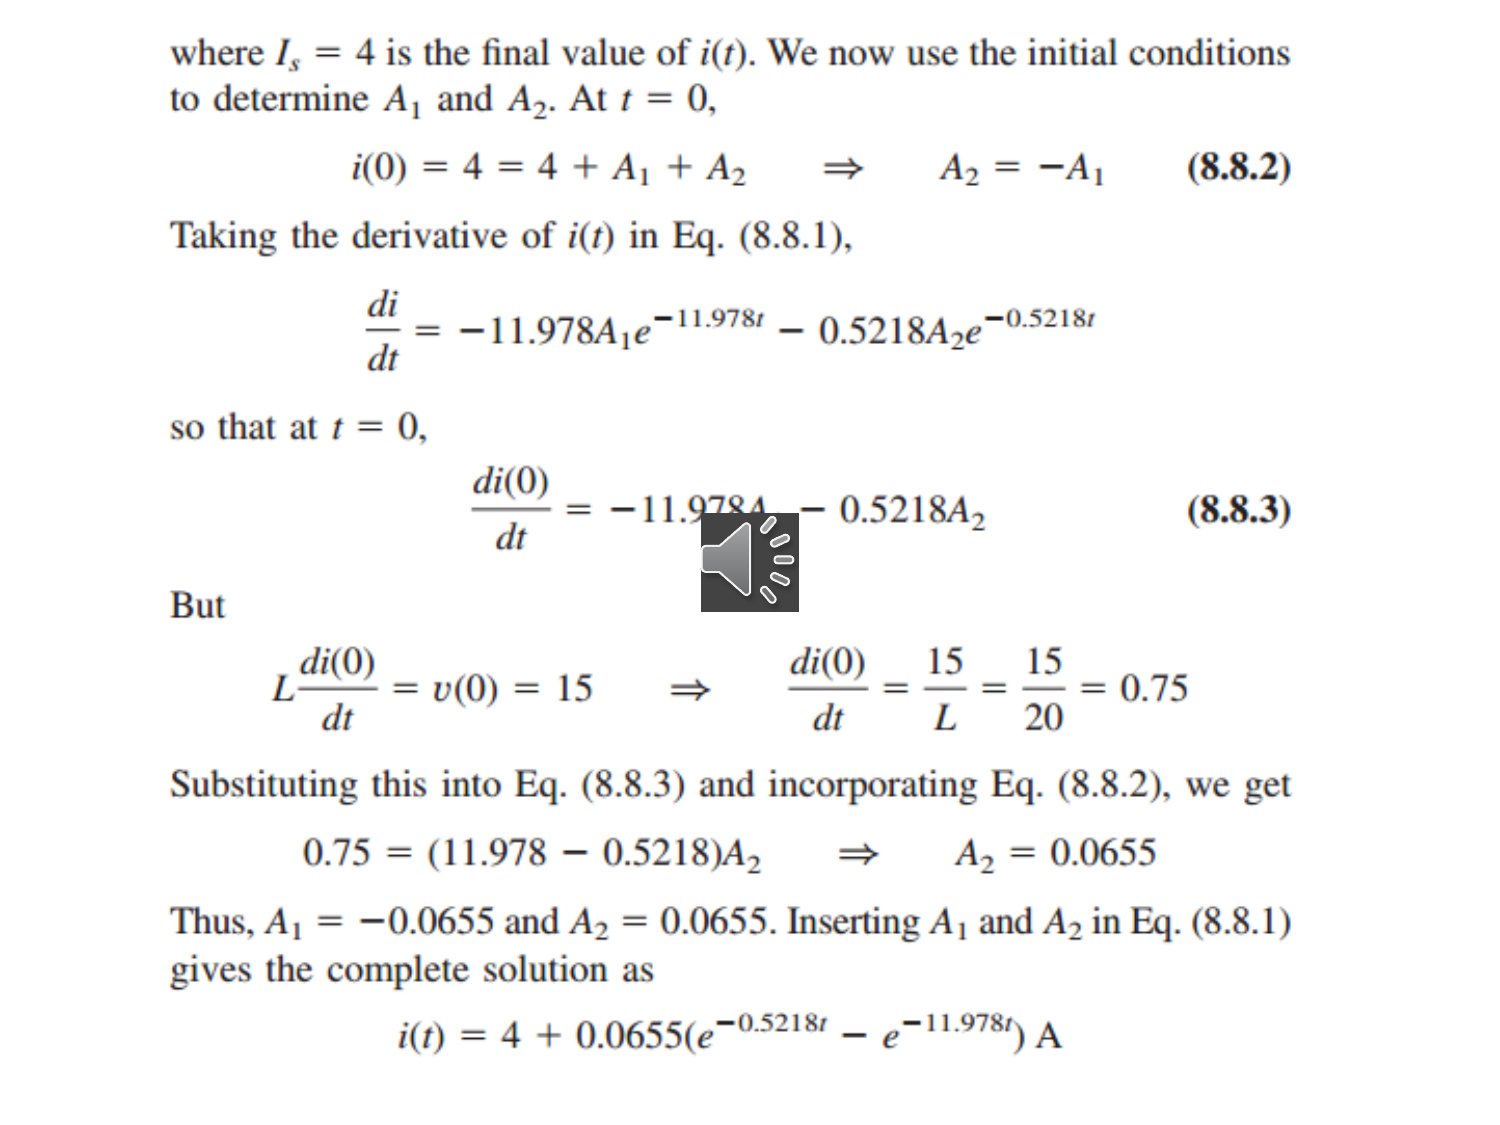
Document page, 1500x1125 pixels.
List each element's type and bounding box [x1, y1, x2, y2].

picture [99, 24, 1416, 1076]
